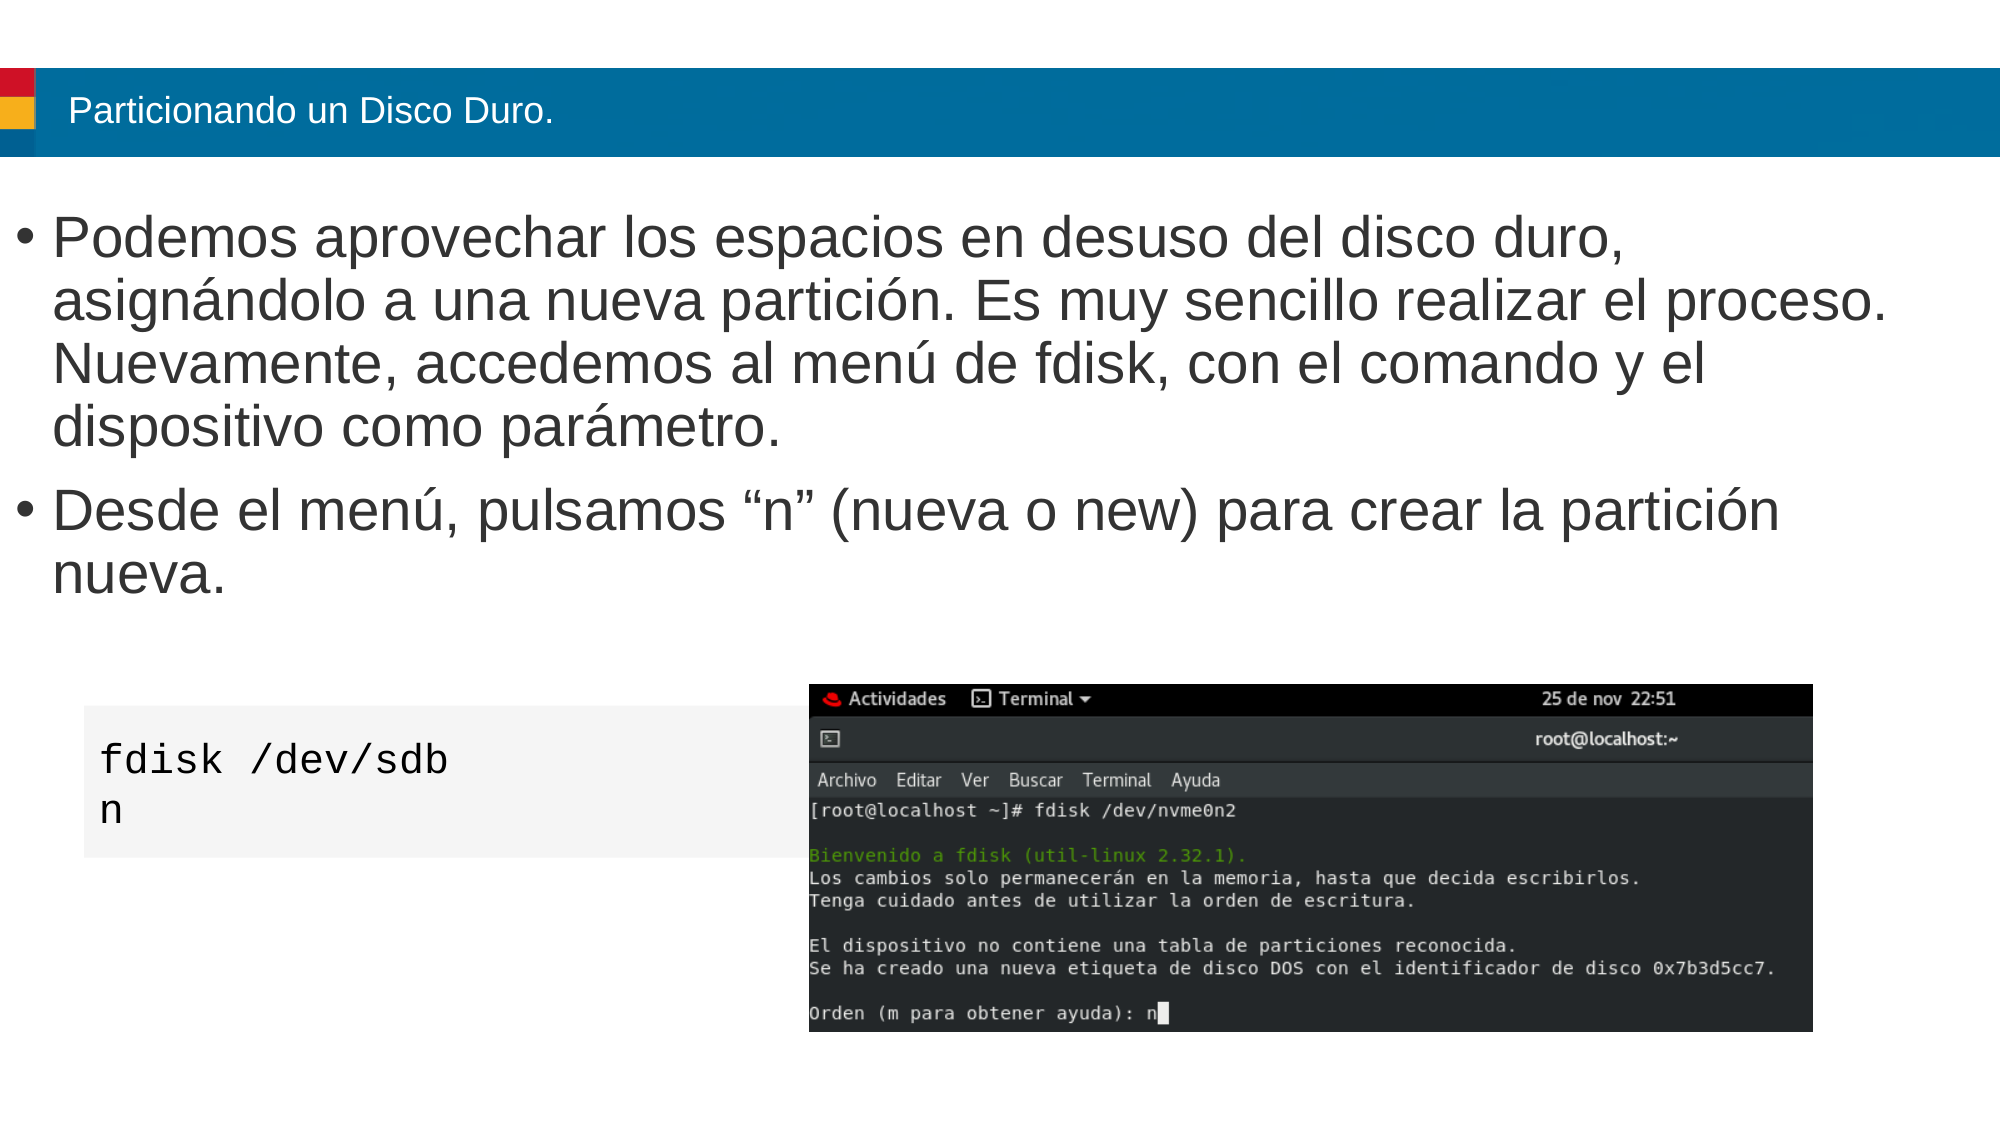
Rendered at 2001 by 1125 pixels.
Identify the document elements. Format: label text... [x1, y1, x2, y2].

list Podemos aprovechar los espacios en desuso del disco duro, asignándolo a una nueva partición. Es muy sencillo realizar el proceso. Nuevamente, accedemos al menú de fdisk, con el comando y el dispositivo como parámetro. Desde el menú, pulsamos “n” (nueva o new) para crear la partición nueva. [0, 200, 1916, 1043]
title Particionando un Disco Duro. [53, 78, 1596, 145]
picture [809, 684, 1813, 1033]
picture [0, 68, 35, 129]
text_box fdisk /dev/sdb n [84, 705, 809, 858]
